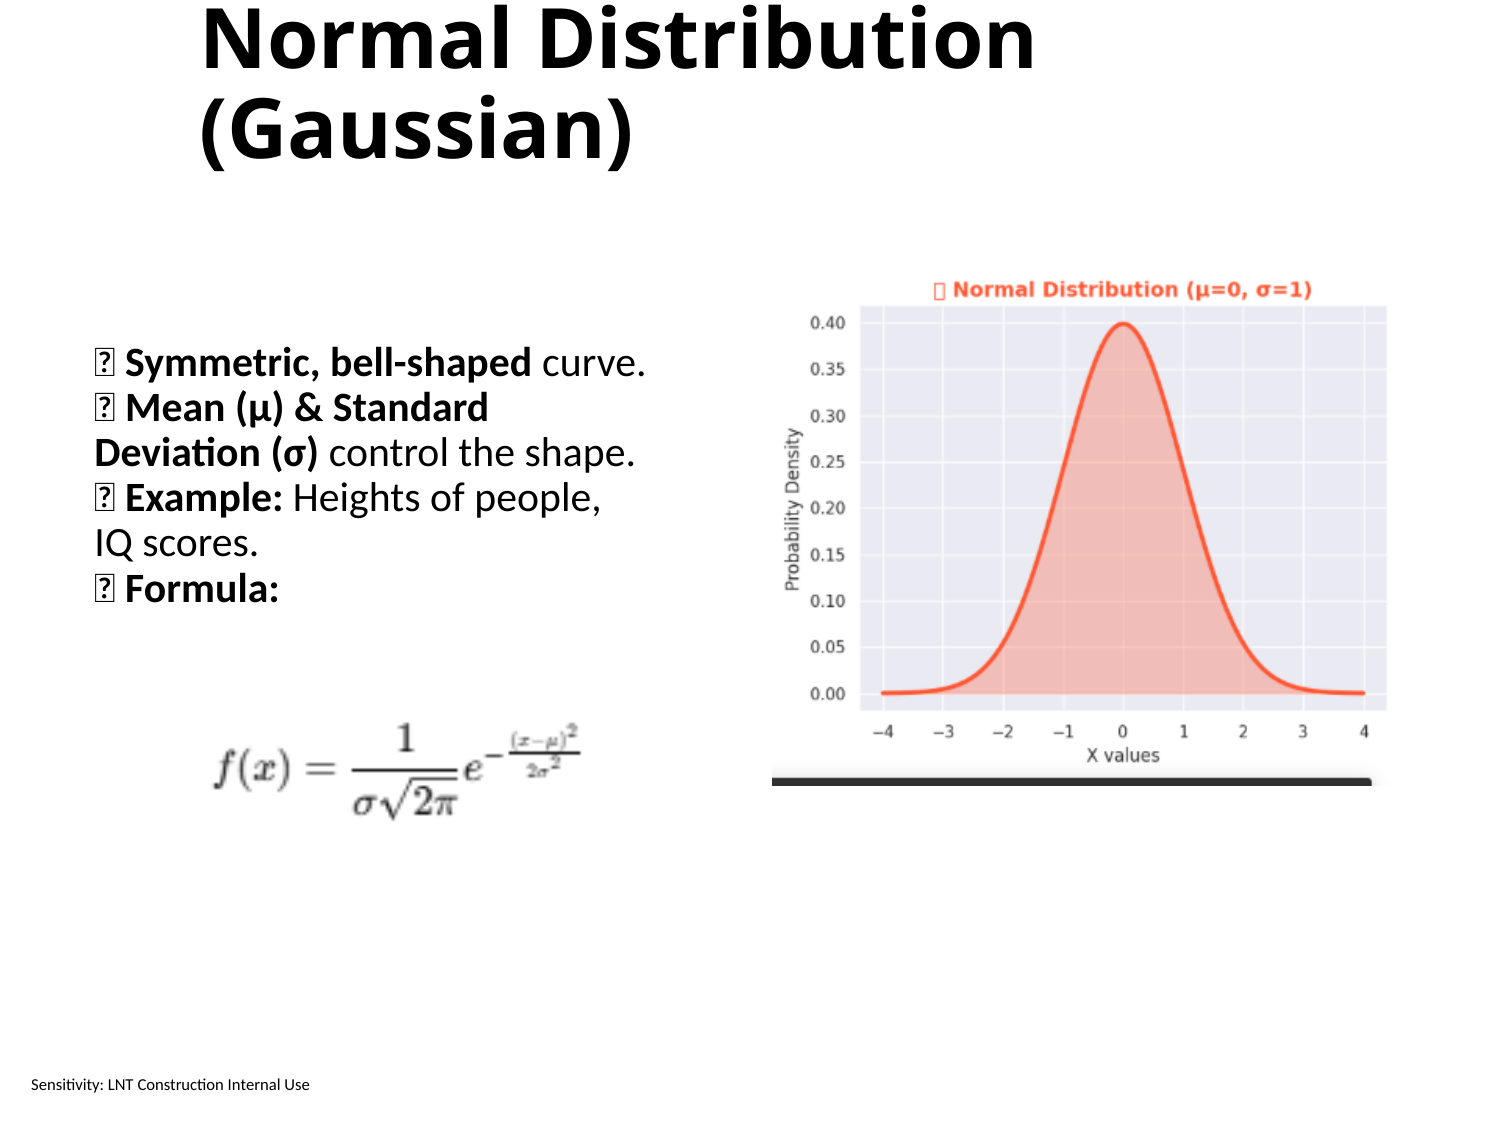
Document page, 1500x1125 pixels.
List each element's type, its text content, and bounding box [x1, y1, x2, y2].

title Normal Distribution (Gaussian) [184, 0, 1419, 185]
list ✅ Symmetric, bell-shaped curve. ✅ Mean (μ) & Standard Deviation (σ) control the shape. ✅ Example: Heights of people, IQ scores. ✅ Formula: [79, 333, 663, 910]
picture [184, 698, 607, 873]
picture [771, 277, 1397, 786]
